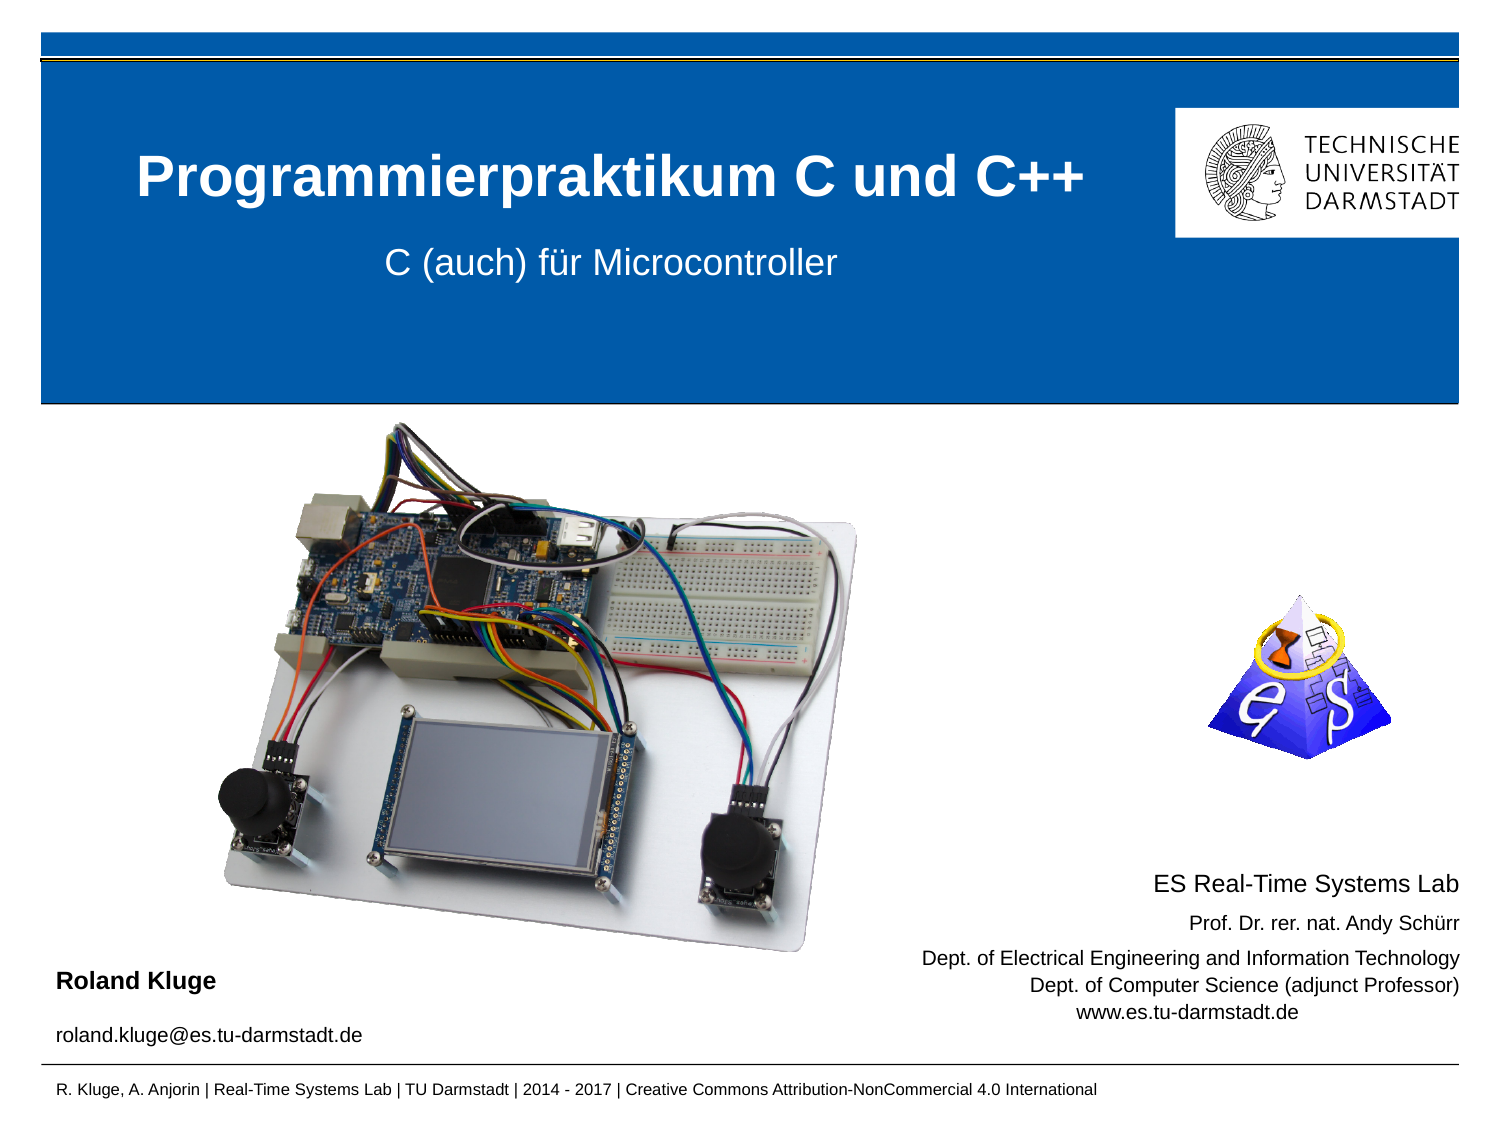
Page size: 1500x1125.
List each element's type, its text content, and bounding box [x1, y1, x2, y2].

picture [1208, 591, 1391, 760]
title Programmierpraktikum C und C++ [58, 61, 1164, 209]
picture [218, 421, 857, 952]
picture [1176, 107, 1484, 238]
subtitle C (auch) für Microcontroller [58, 237, 1164, 393]
